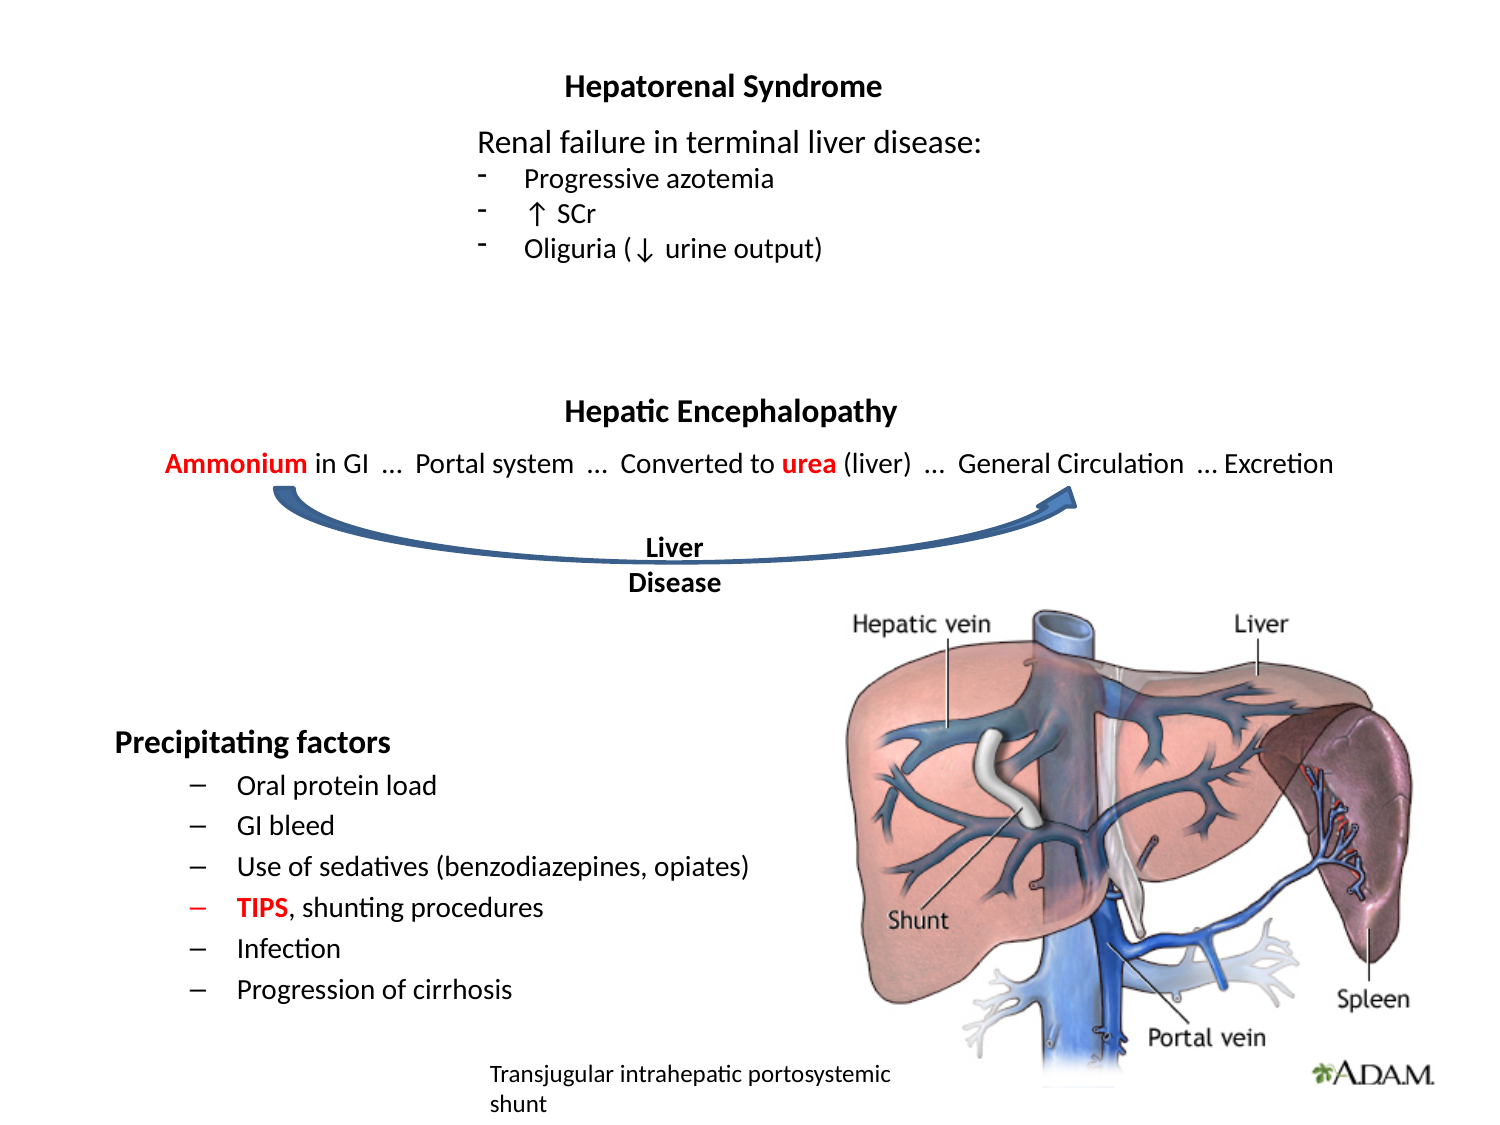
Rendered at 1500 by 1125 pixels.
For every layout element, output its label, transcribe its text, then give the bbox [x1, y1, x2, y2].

text_box Ammonium in GI … Portal system … Converted to urea (liver) … General Circulation … Excretion [150, 437, 1388, 488]
text_box Renal failure in terminal liver disease: Progressive azotemia ↑ SCr Oliguria (↓ urine output) [462, 112, 1025, 272]
text_box Transjugular intrahepatic portosystemic shunt [474, 1049, 975, 1125]
text_box Hepatorenal Syndrome [549, 56, 925, 112]
text_box [750, 485, 1077, 564]
text_box [272, 485, 599, 564]
text_box Liver Disease [599, 520, 750, 606]
list Precipitating factors Oral protein load GI bleed Use of sedatives (benzodiazepines, opiates) TIPS, shunting procedures Infection Progression of cirrhosis [99, 712, 816, 1044]
picture [821, 594, 1439, 1088]
text_box Hepatic Encephalopathy [549, 381, 925, 437]
